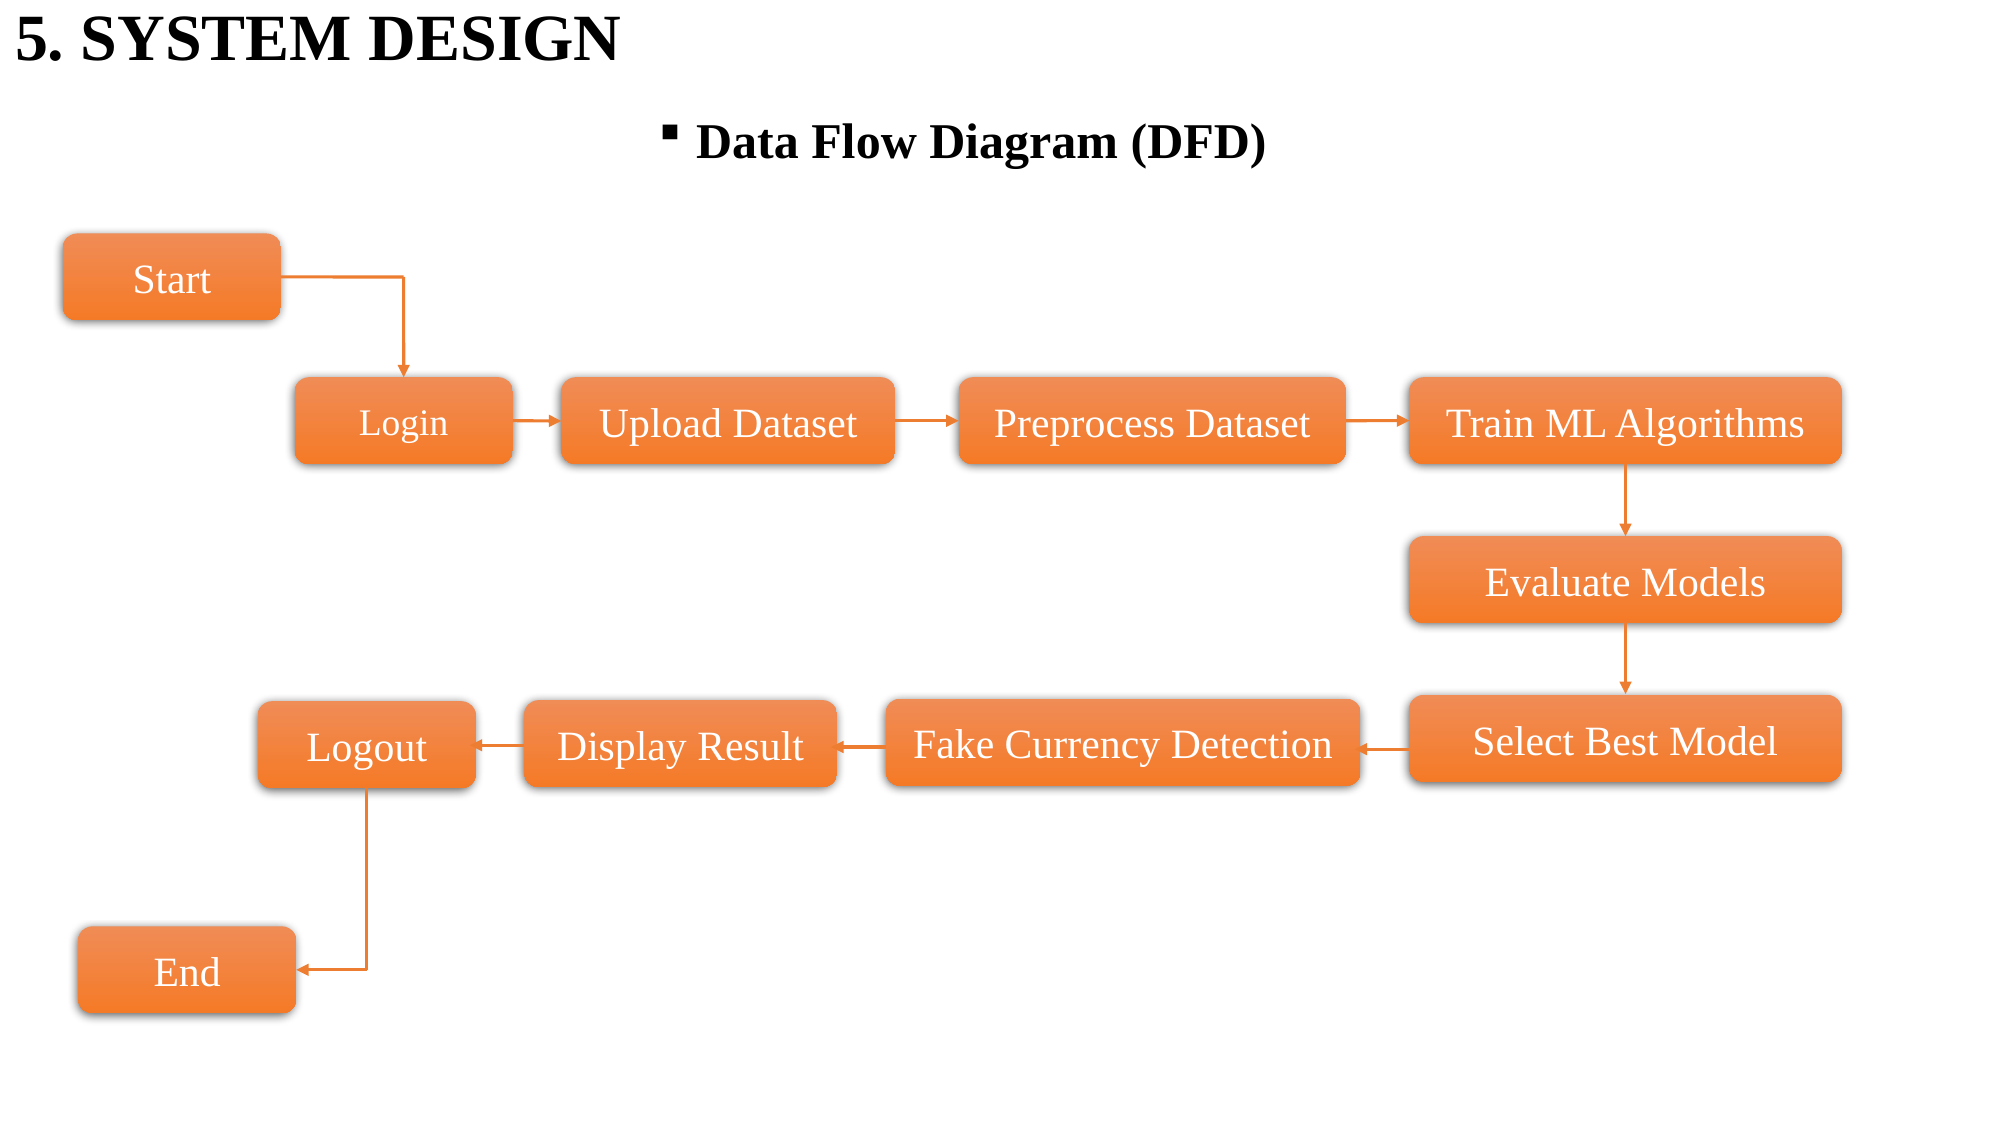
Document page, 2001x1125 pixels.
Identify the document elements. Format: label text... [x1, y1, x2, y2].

text_box Preprocess Dataset [958, 377, 1347, 465]
text_box Login [294, 377, 513, 465]
text_box Fake Currency Detection [885, 698, 1361, 786]
text_box End [78, 926, 297, 1014]
text_box Display Result [524, 700, 838, 788]
text_box Upload Dataset [561, 377, 896, 465]
text_box Train ML Algorithms [1409, 377, 1842, 465]
text_box Start [62, 233, 281, 321]
text_box Select Best Model [1409, 694, 1842, 782]
title 5. SYSTEM DESIGN [0, 0, 1799, 84]
text_box Logout [257, 701, 476, 789]
list Data Flow Diagram (DFD) [62, 106, 1863, 1014]
text_box Evaluate Models [1409, 536, 1842, 623]
